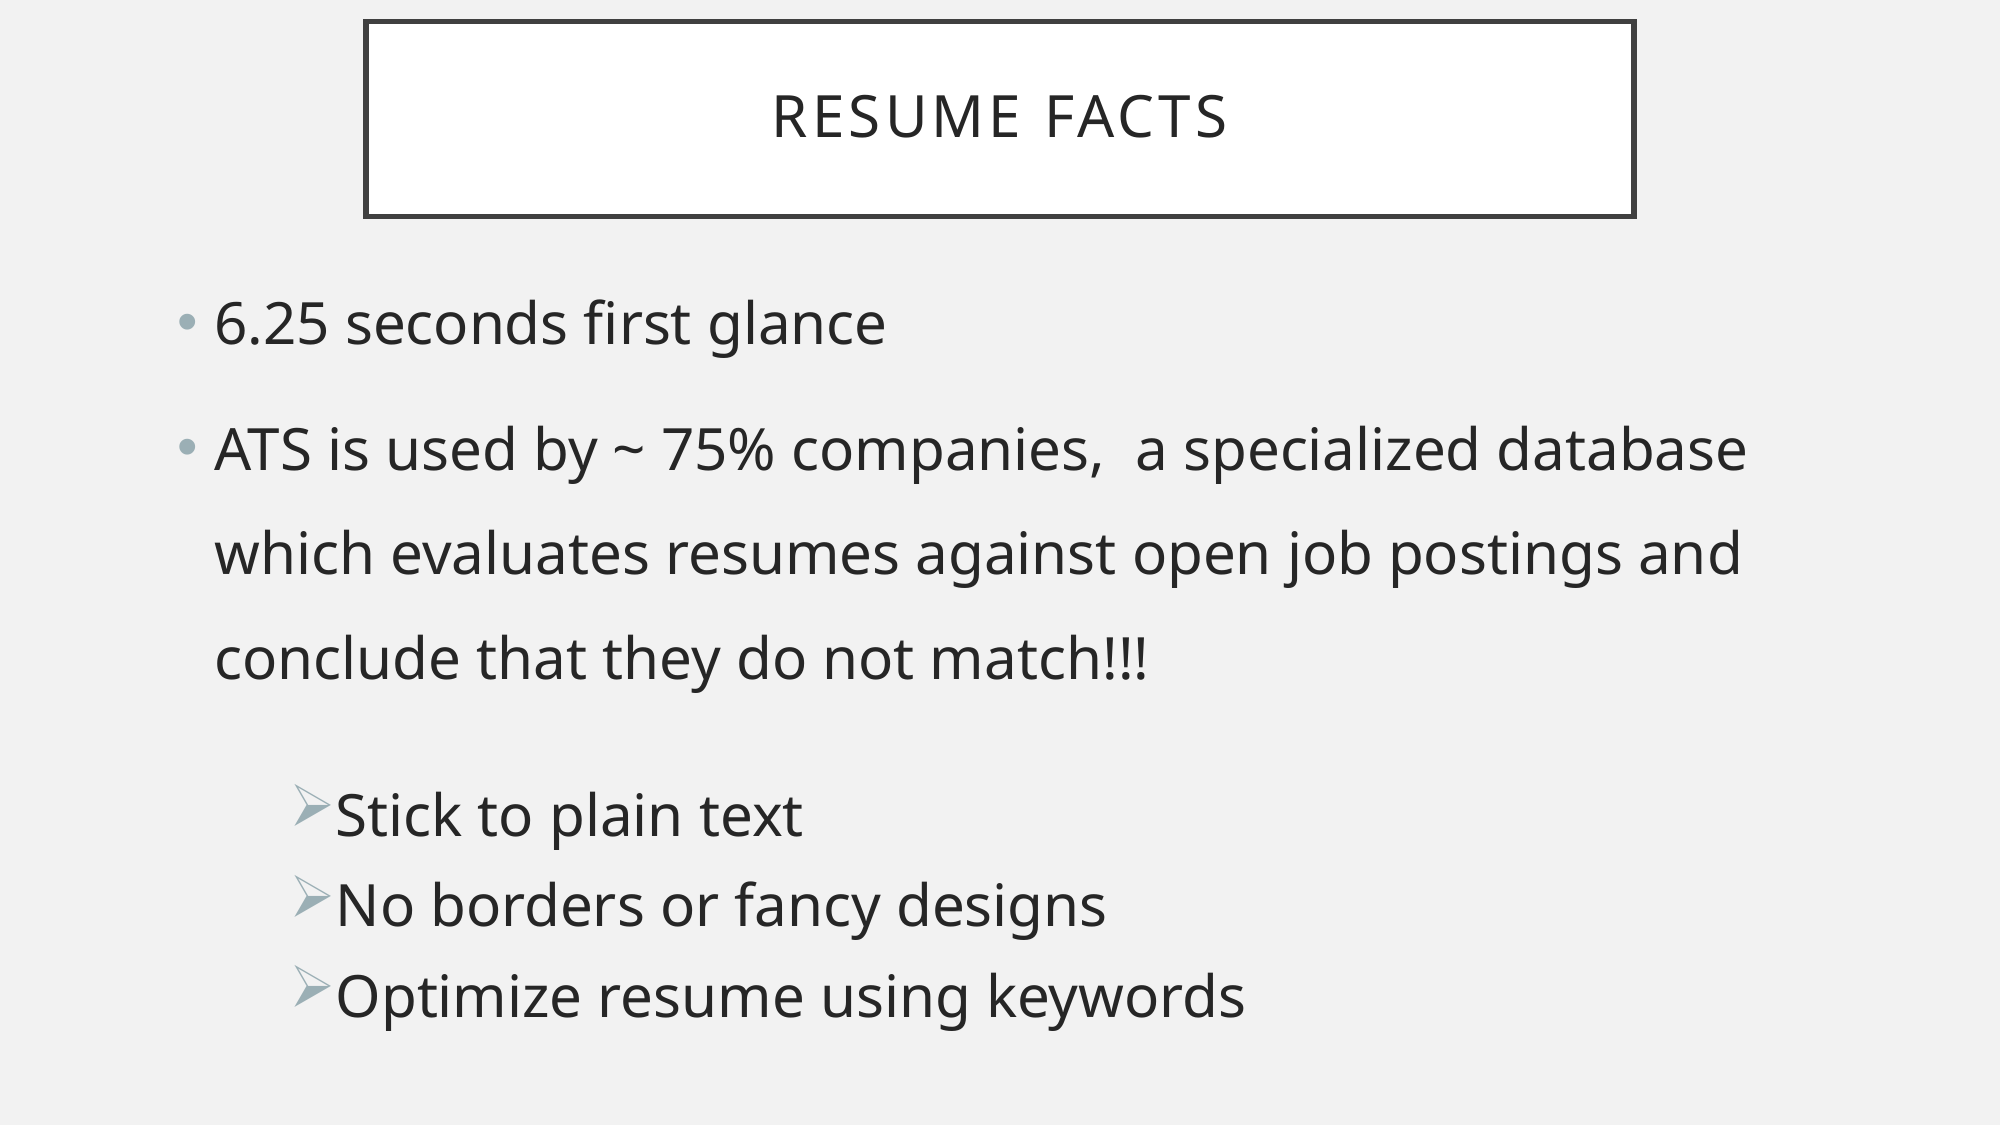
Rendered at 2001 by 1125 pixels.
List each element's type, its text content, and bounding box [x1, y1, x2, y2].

title RESUME facts [363, 19, 1637, 219]
list 6.25 seconds first glance ATS is used by ~ 75% companies, a specialized database which evaluates resumes against open job postings and conclude that they do not match!!! Stick to plain text No borders or fancy designs Optimize resume using keywords [161, 243, 1851, 1125]
